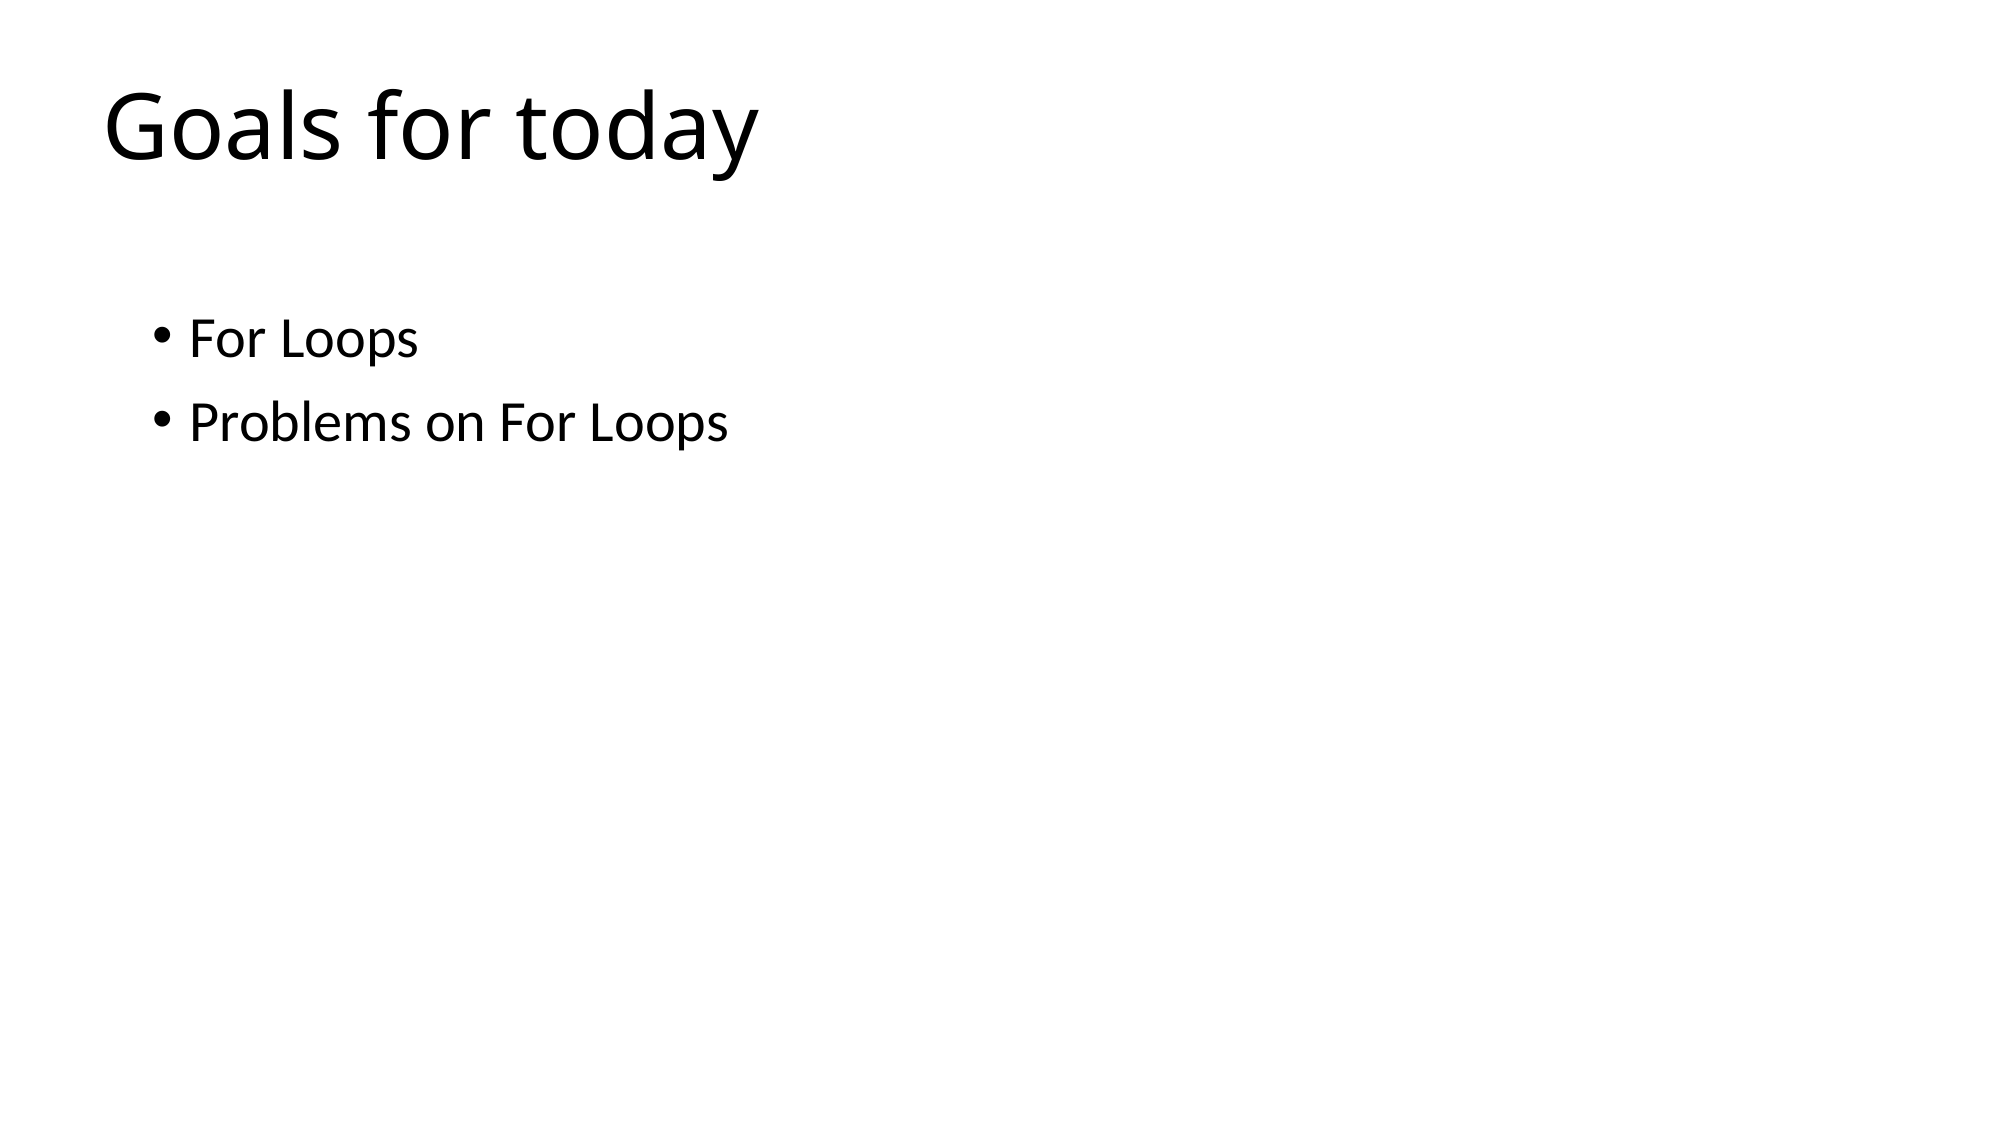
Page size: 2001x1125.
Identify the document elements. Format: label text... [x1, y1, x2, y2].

list For Loops Problems on For Loops [137, 299, 1863, 1014]
title Goals for today [87, 21, 1813, 239]
